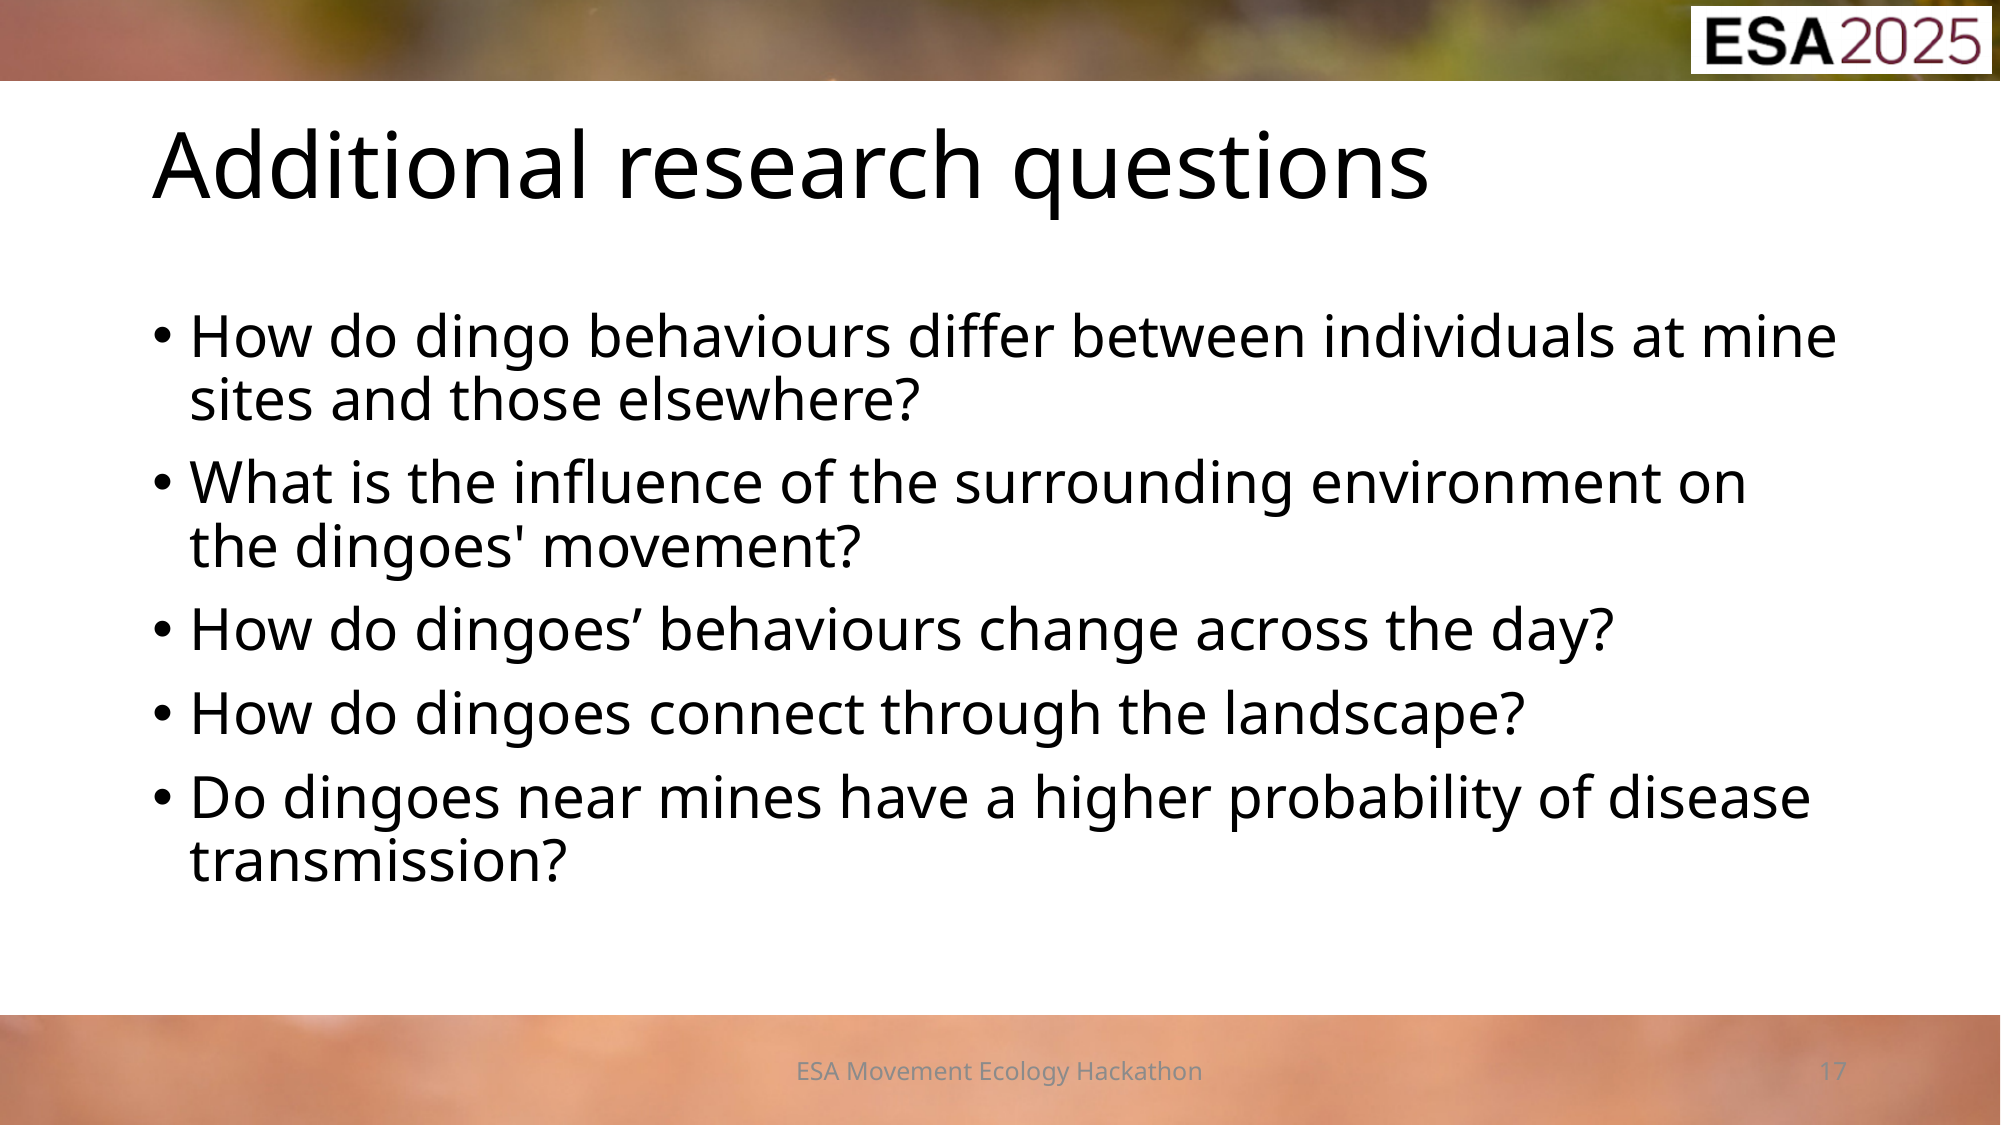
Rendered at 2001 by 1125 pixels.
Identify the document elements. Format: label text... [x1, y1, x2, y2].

slide_number 17 [1412, 1042, 1863, 1103]
title Additional research questions [137, 59, 1863, 278]
list How do dingo behaviours differ between individuals at mine sites and those elsewhere? What is the influence of the surrounding environment on the dingoes' movement? How do dingoes’ behaviours change across the day? How do dingoes connect through the landscape? Do dingoes near mines have a higher probability of disease transmission? [137, 299, 1863, 1014]
picture [0, 1015, 2001, 1125]
picture [0, 0, 2000, 81]
footer ESA Movement Ecology Hackathon [662, 1042, 1338, 1103]
